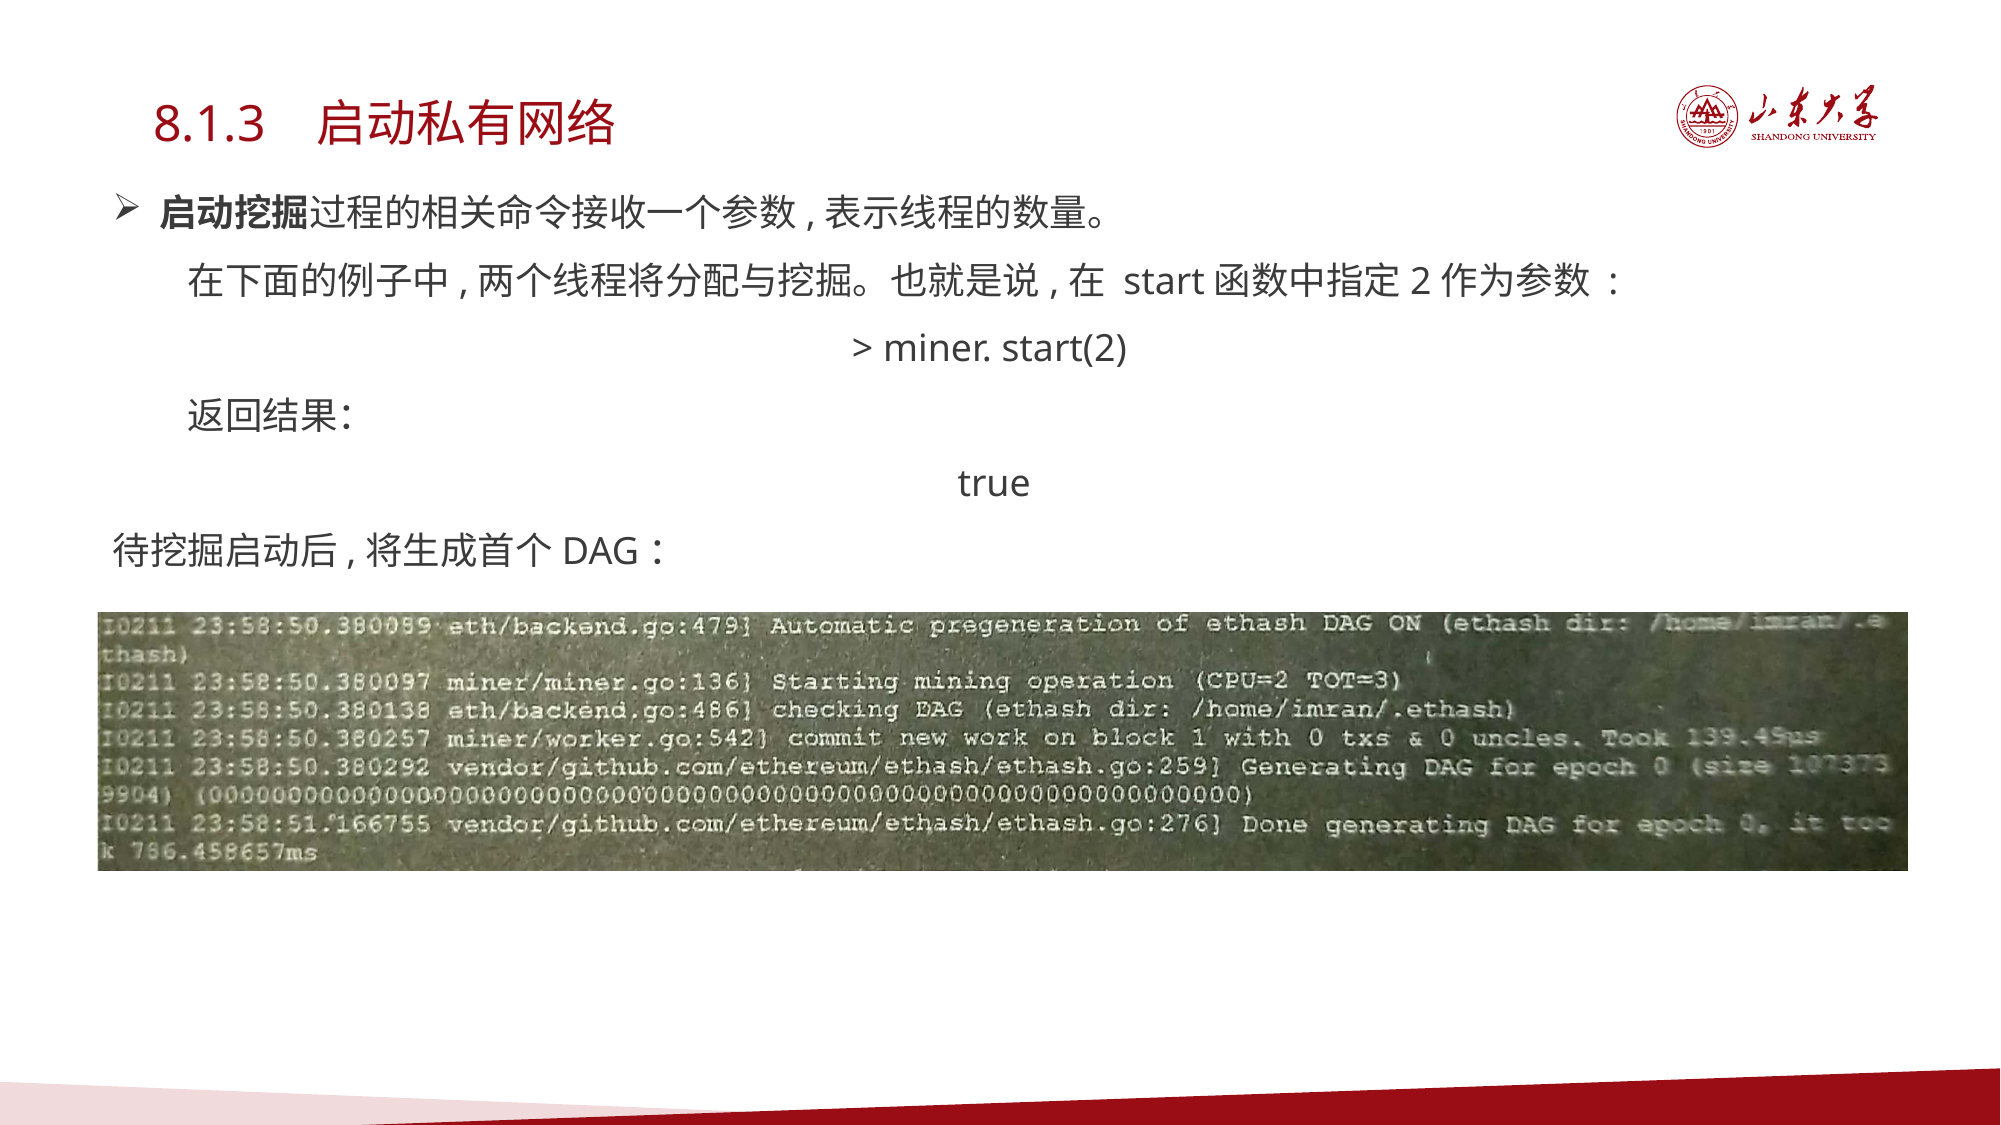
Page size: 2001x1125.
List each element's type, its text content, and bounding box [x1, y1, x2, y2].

text_box 启动挖掘过程的相关命令接收一个参数,表示线程的数量。 在下面的例子中,两个线程将分配与挖掘。也就是说,在 start函数中指定2作为参数 : > miner. start(2) 返回结果： true 待挖掘启动后,将生成首个DAG： [1132, 159, 1891, 580]
text_box 启动挖掘过程的相关命令接收一个参数,表示线程的数量。 在下面的例子中,两个线程将分配与挖掘。也就是说,在 start函数中指定2作为参数 : > miner. start(2) 返回结果： true 待挖掘启动后,将生成首个DAG： [97, 159, 873, 580]
picture [100, 0, 1907, 1125]
text_box 8.1.3 启动私有网络 [138, 83, 873, 159]
